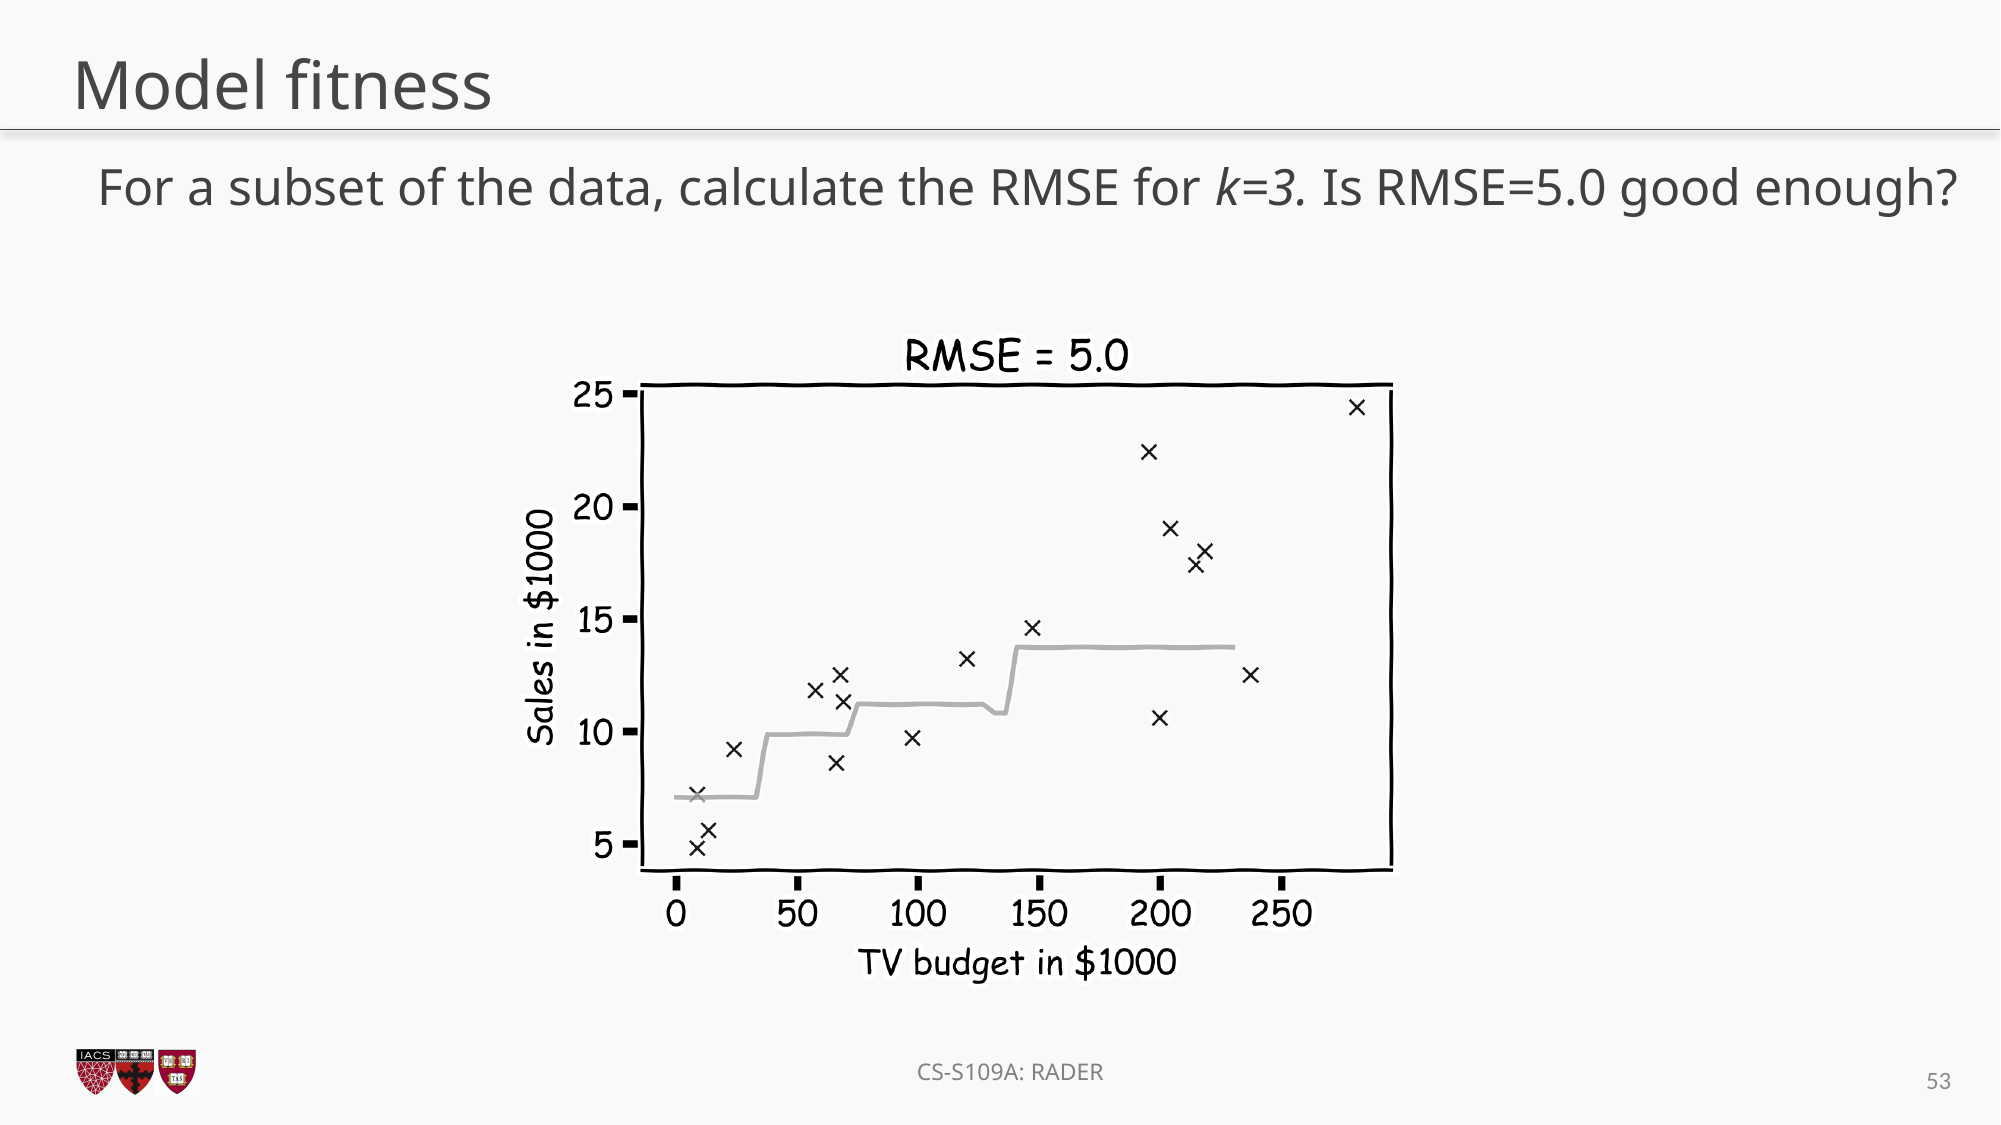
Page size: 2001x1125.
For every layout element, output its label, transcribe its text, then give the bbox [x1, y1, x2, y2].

title Model fitness [57, 35, 1943, 162]
picture [428, 299, 1498, 1013]
slide_number 53 [1500, 1050, 1967, 1110]
picture [75, 1049, 200, 1095]
text_box For a subset of the data, calculate the RMSE for k=3. Is RMSE=5.0 good enough? [82, 147, 1974, 223]
